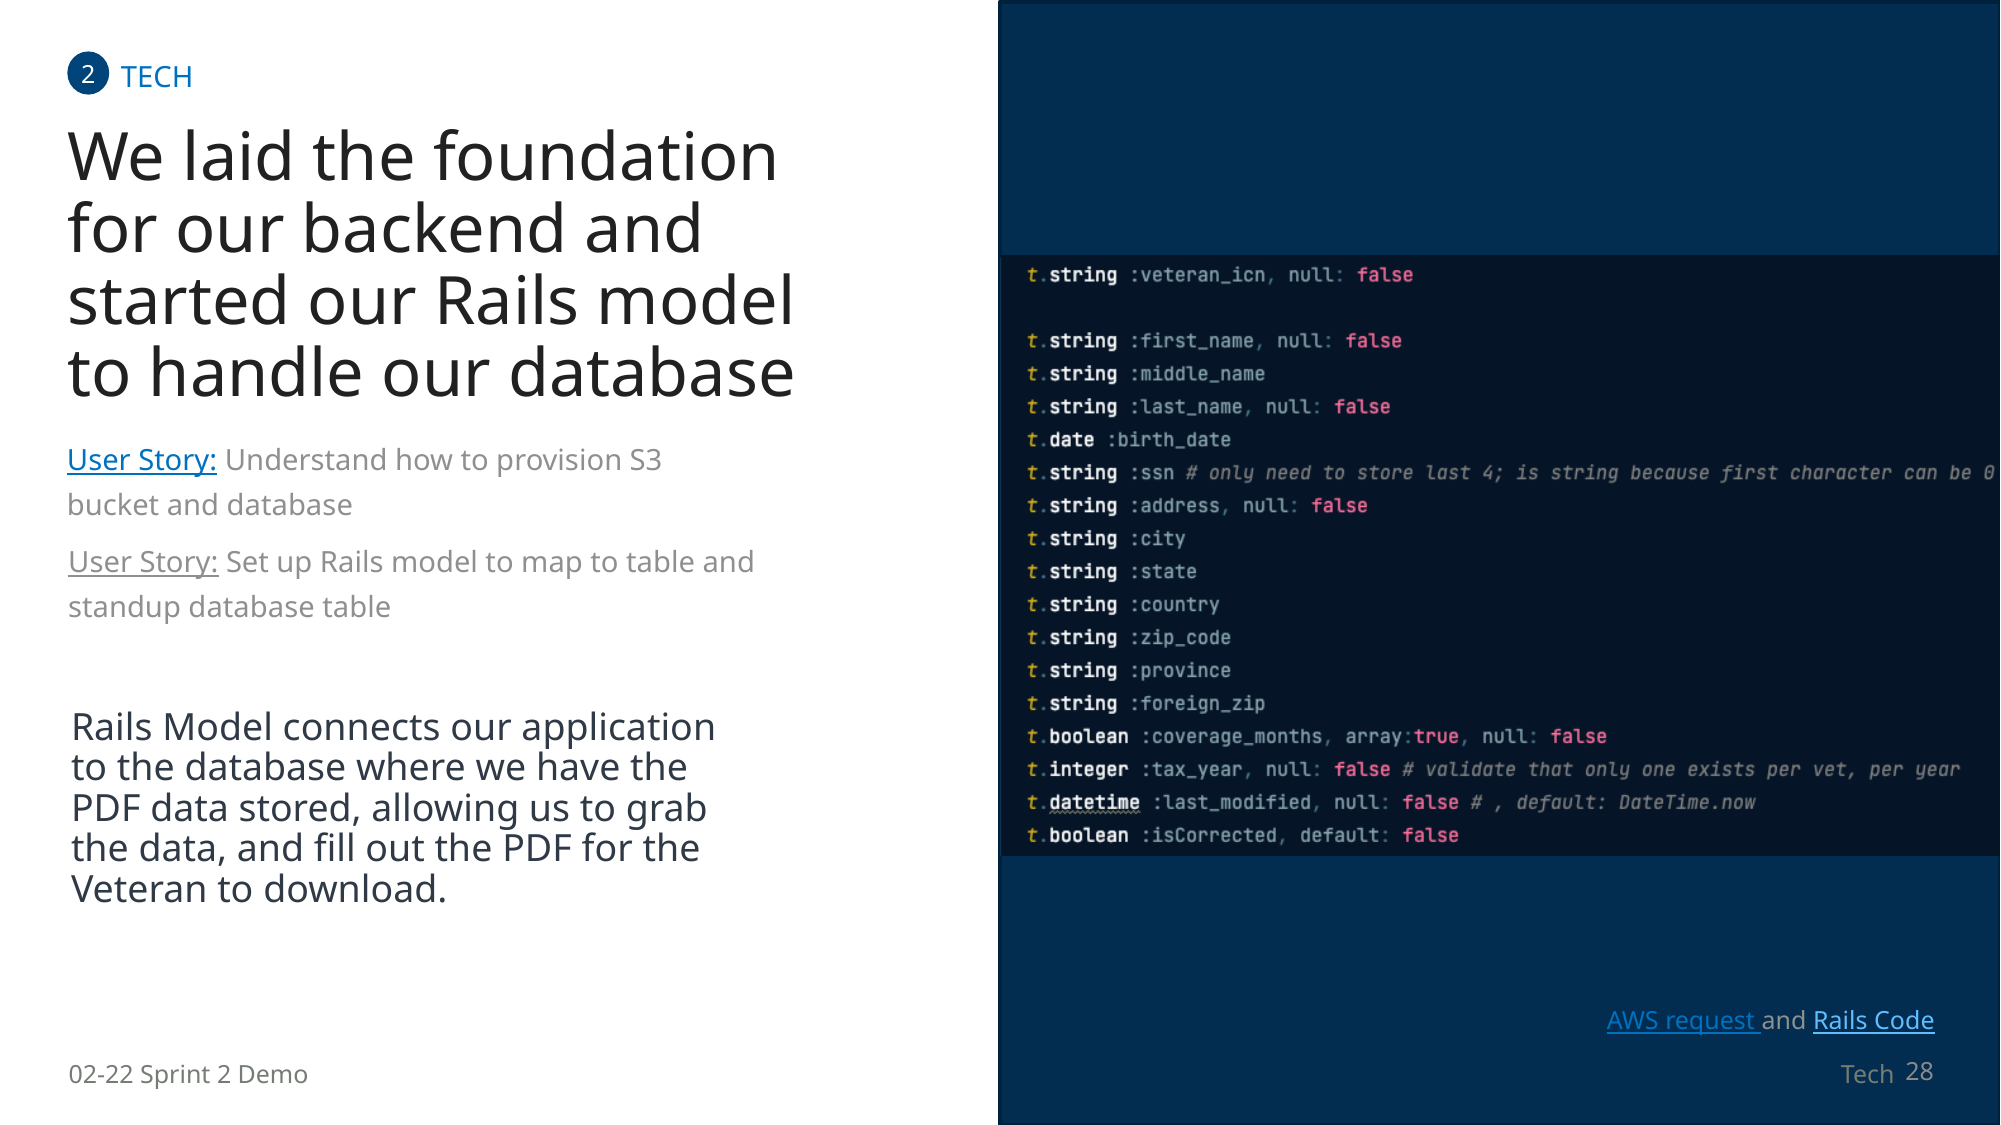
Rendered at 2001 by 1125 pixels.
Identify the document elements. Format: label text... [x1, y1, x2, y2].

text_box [67, 50, 913, 112]
text_box 02-22 Sprint 2 Demo [68, 1051, 516, 1097]
text_box AWS request and Rails Code [1499, 997, 1950, 1047]
text_box User Story: Set up Rails model to map to table and standup database table [68, 537, 810, 624]
text_box We laid the foundation for our backend and started our Rails model to handle our database [67, 123, 827, 395]
text_box User Story: Understand how to provision S3 bucket and database [66, 435, 693, 521]
text_box Rails Model connects our application to the database where we have the PDF data stored, allowing us to grab the data, and fill out the PDF for the Veteran to download. [56, 700, 761, 918]
text_box Tech [1462, 1051, 1910, 1097]
picture [999, 255, 2000, 856]
text_box [998, 861, 2000, 1125]
text_box [998, 0, 2000, 254]
text_box 28 [1882, 1047, 1949, 1103]
